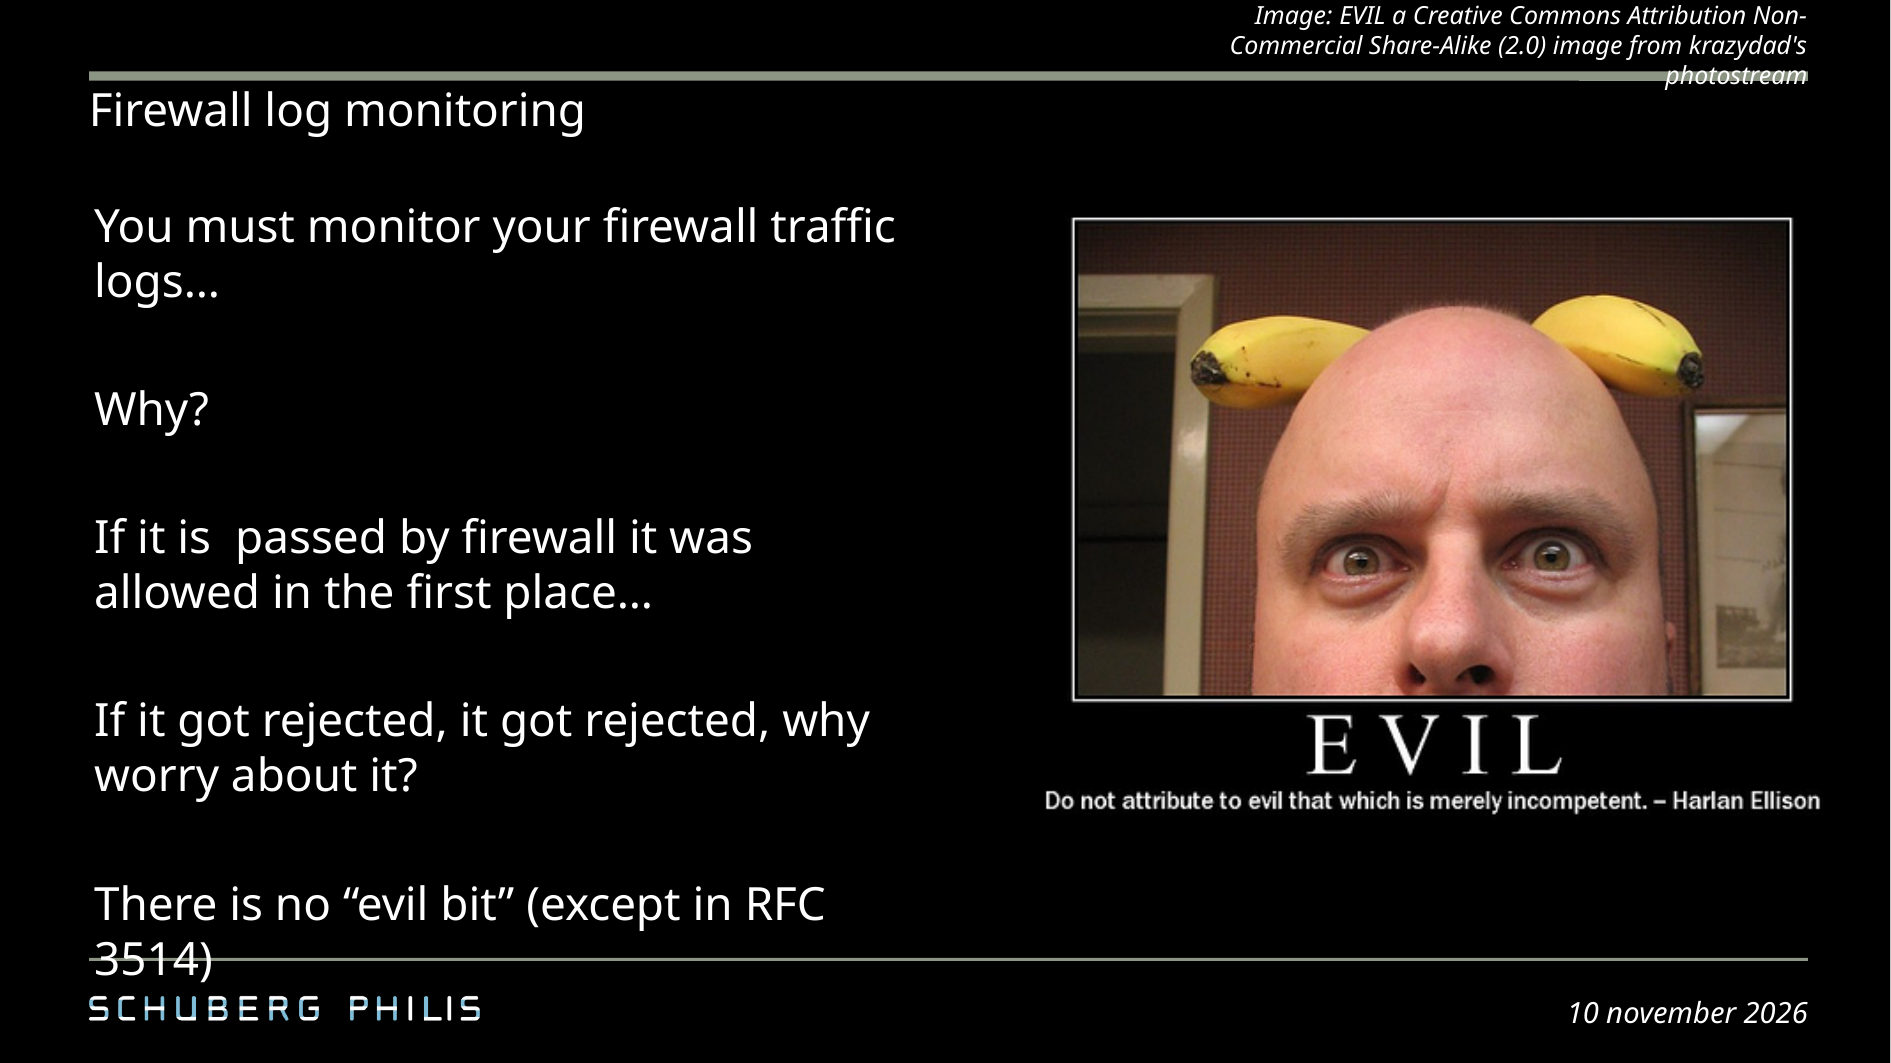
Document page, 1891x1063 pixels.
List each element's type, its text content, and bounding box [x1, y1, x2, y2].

title Firewall log monitoring [88, 79, 1808, 137]
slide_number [1366, 994, 1809, 1051]
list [990, 164, 1876, 873]
picture [88, 995, 480, 1021]
list You must monitor your firewall traffic logs… Why? If it is passed by firewall it was allowed in the first place… If it got rejected, it got rejected, why worry about it? There is no “evil bit” (except in RFC 3514) [93, 196, 920, 950]
footer Image: EVIL a Creative Commons Attribution Non-Commercial Share-Alike (2.0) image from krazydad's photostream [1185, 0, 1809, 75]
